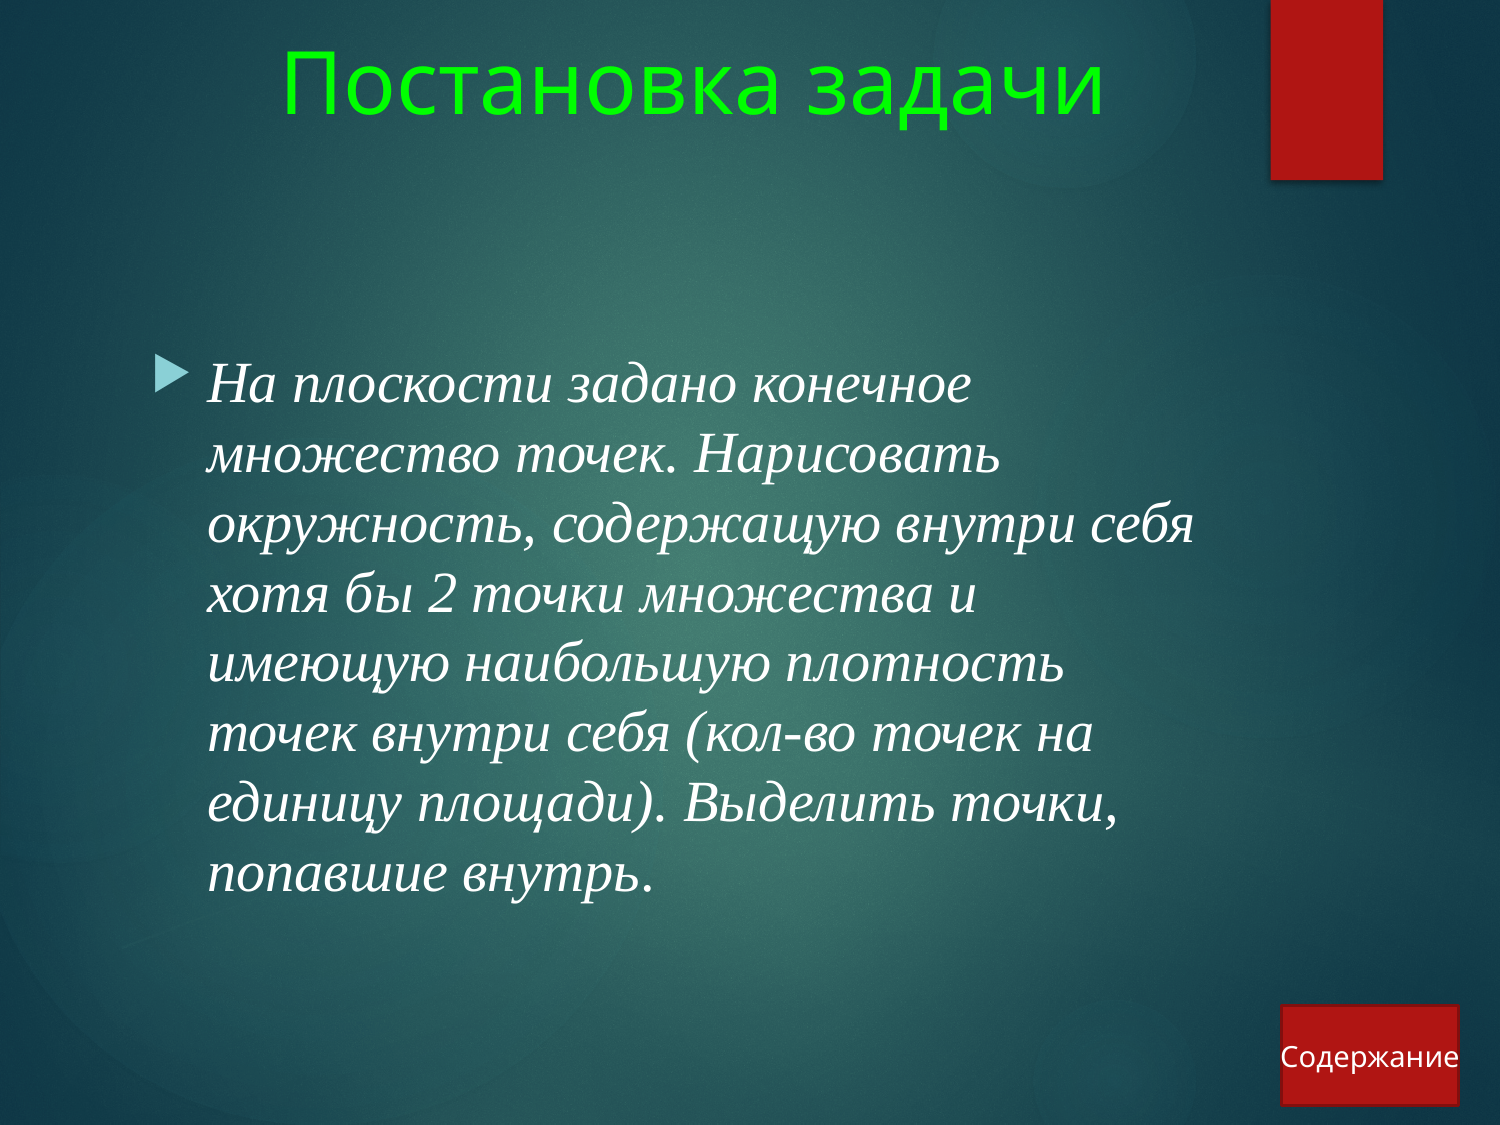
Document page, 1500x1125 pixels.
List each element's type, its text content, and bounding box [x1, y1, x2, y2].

list На плоскости задано конечное множество точек. Нарисовать окружность, содержащую внутри себя хотя бы 2 точки множества и имеющую наибольшую плотность точек внутри себя (кол-во точек на единицу площади). Выделить точки, попавшие внутрь. [135, 336, 1237, 1025]
title Постановка задачи [75, 20, 1313, 150]
text_box Содержание [1280, 1004, 1460, 1107]
